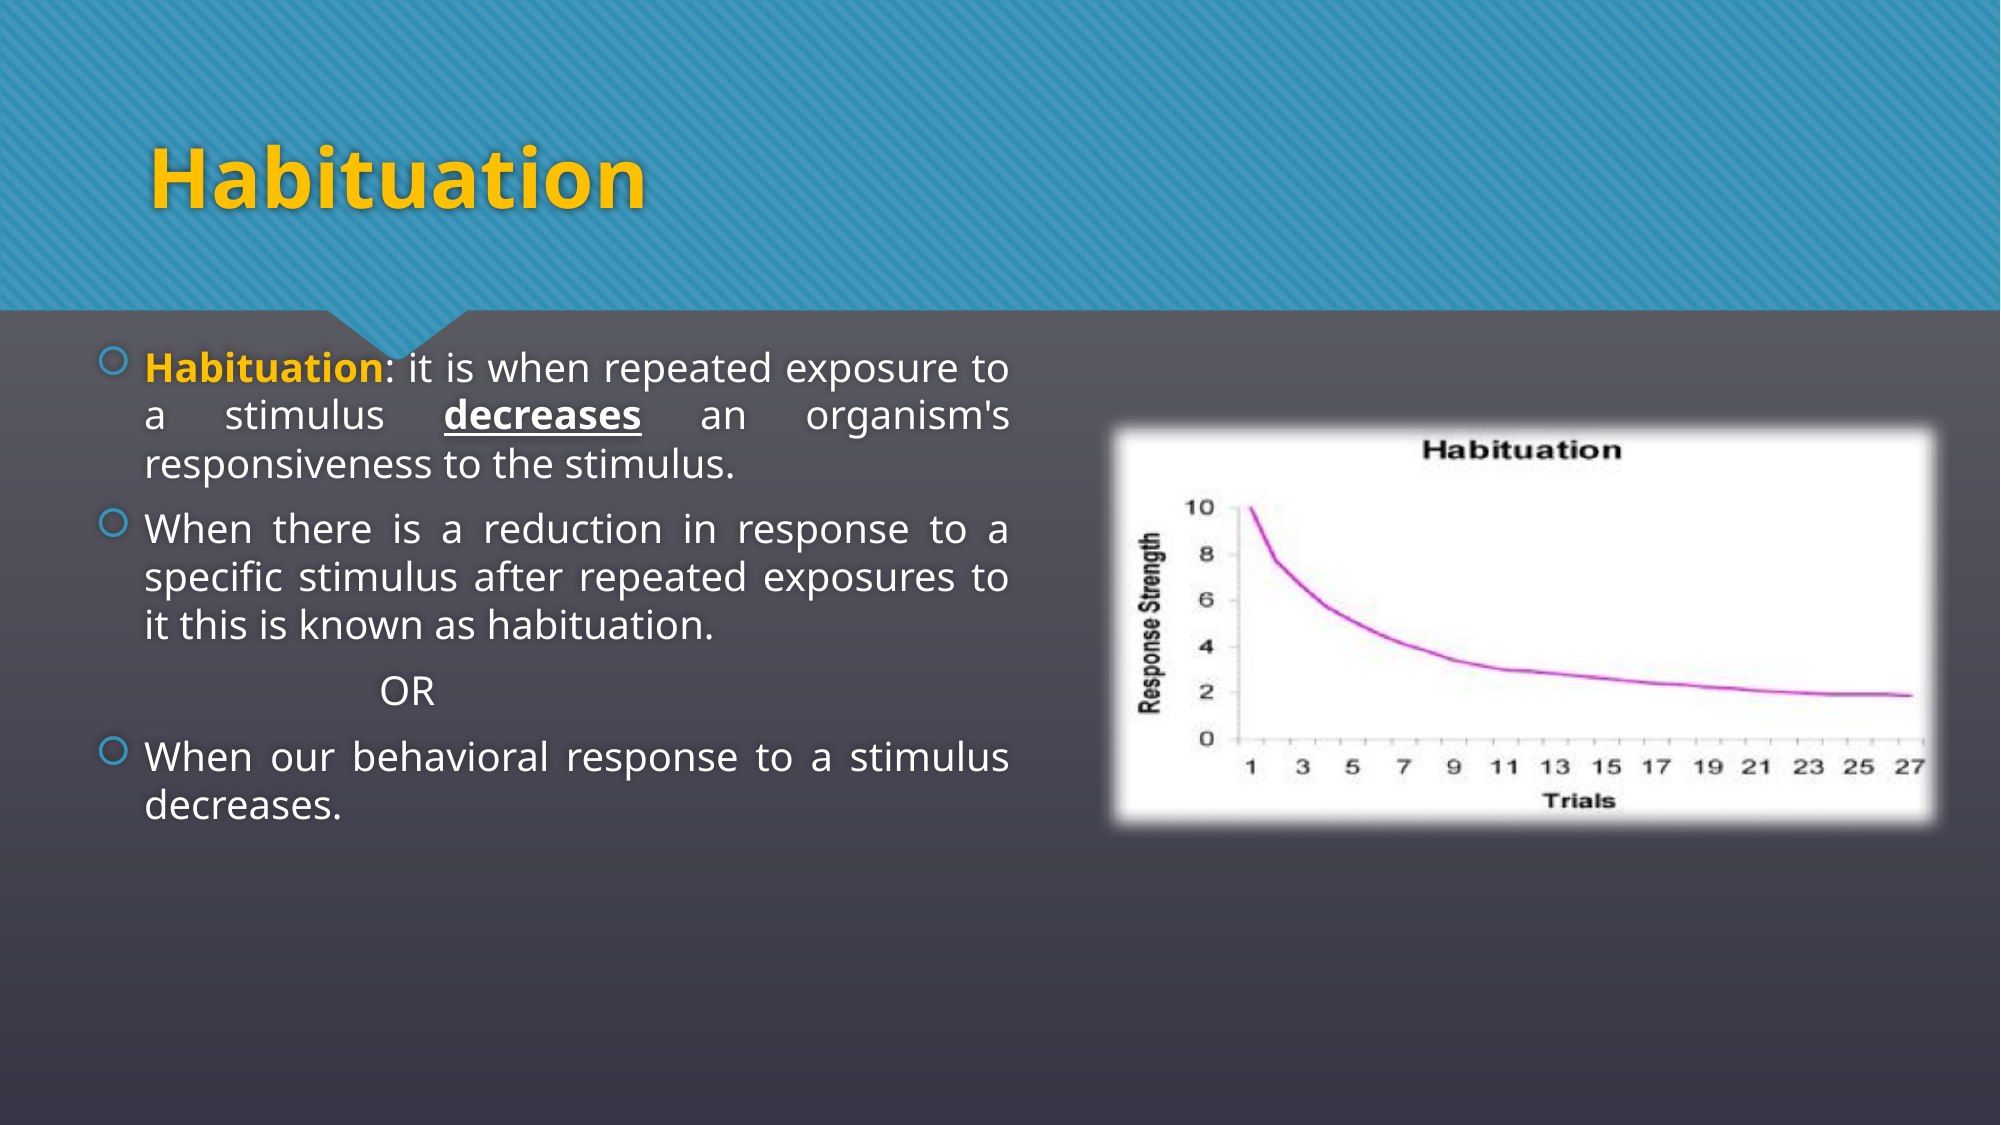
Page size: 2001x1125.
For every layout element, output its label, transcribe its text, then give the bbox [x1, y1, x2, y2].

picture [1096, 411, 1950, 838]
list Habituation: it is when repeated exposure to a stimulus decreases an organism's responsiveness to the stimulus. When there is a reduction in response to a specific stimulus after repeated exposures to it this is known as habituation. OR When our behavioral response to a stimulus decreases. [80, 332, 1027, 838]
title Habituation [132, 73, 1868, 233]
